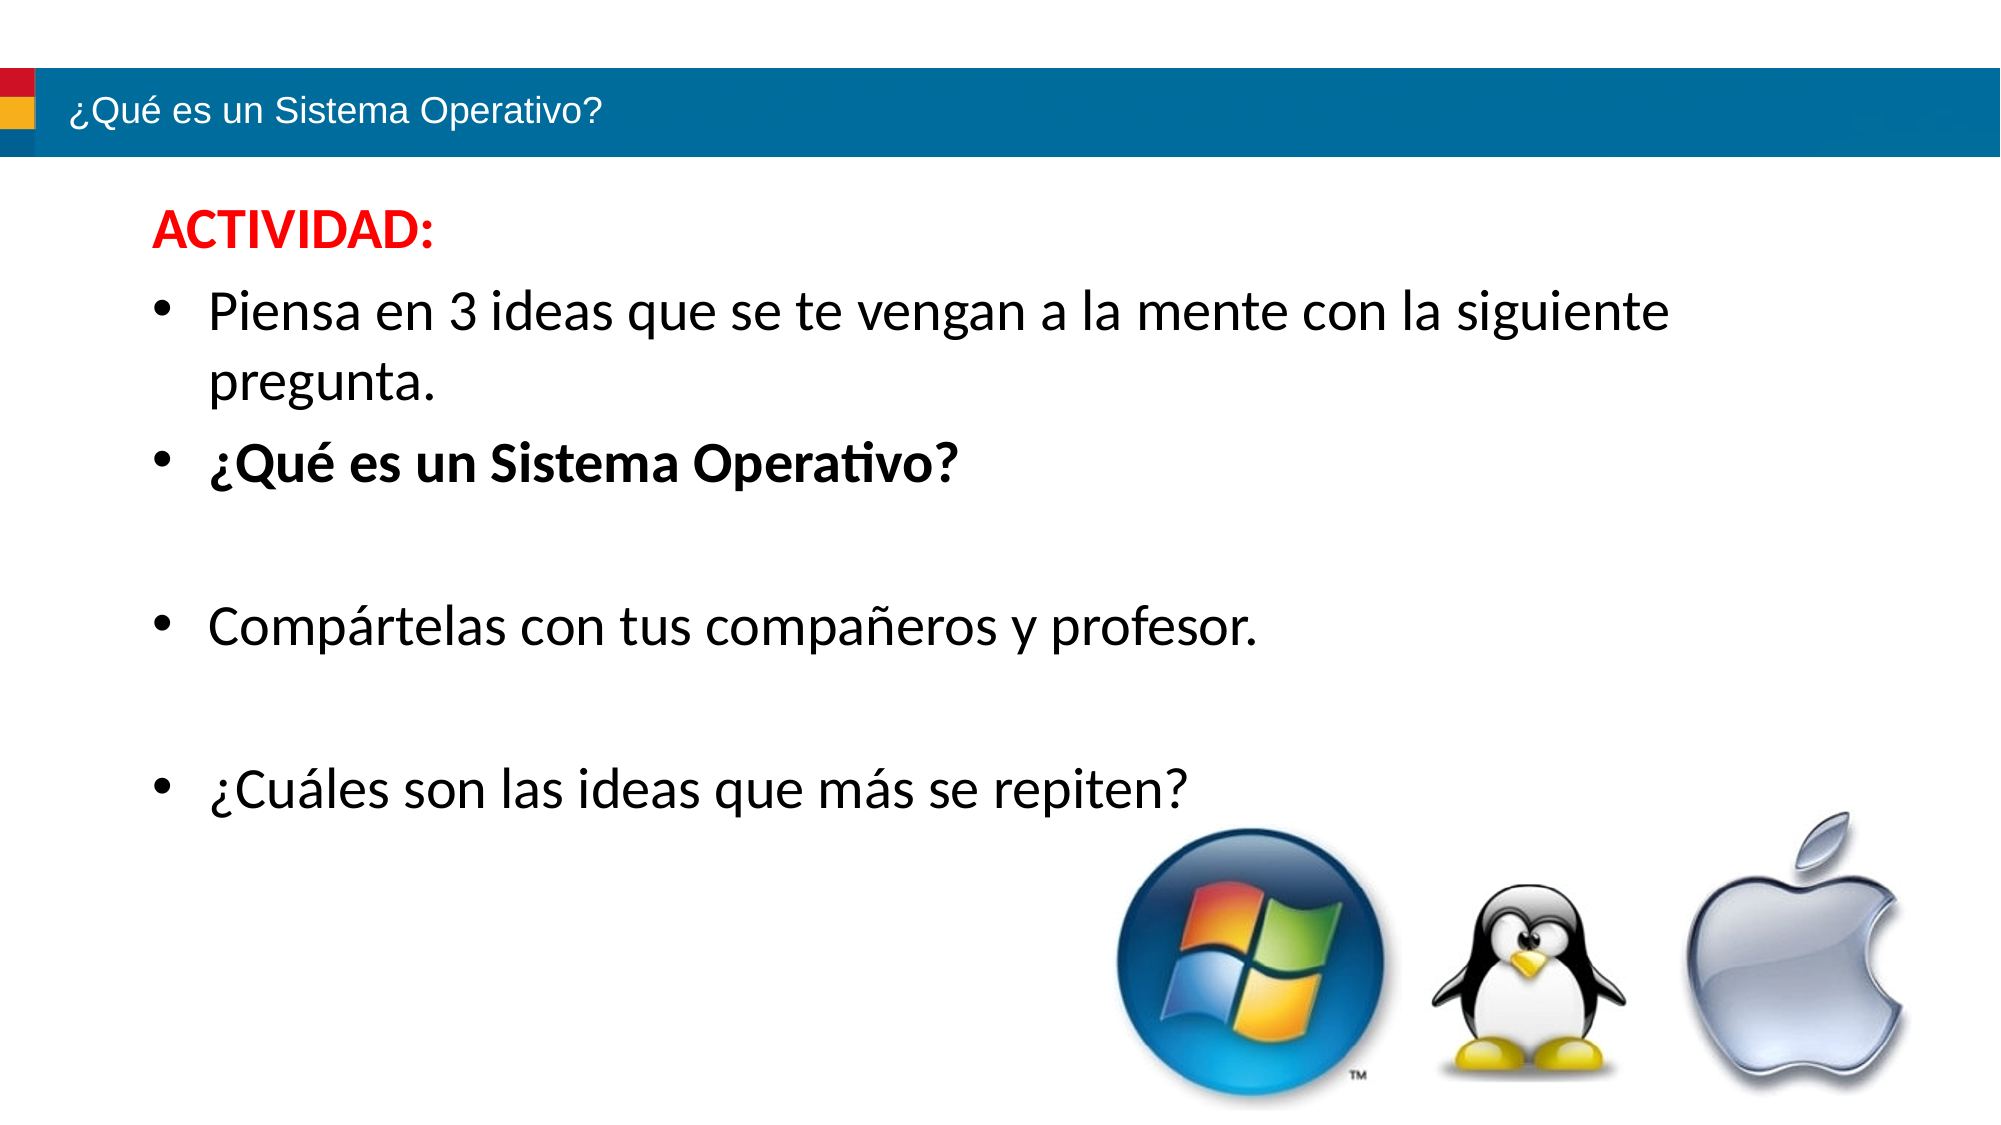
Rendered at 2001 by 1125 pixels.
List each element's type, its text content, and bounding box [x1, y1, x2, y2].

picture [0, 68, 35, 129]
list ACTIVIDAD: Piensa en 3 ideas que se te vengan a la mente con la siguiente pregunta. ¿Qué es un Sistema Operativo? Compártelas con tus compañeros y profesor. ¿Cuáles son las ideas que más se repiten? [137, 182, 1863, 1014]
picture [1101, 809, 1921, 1125]
title ¿Qué es un Sistema Operativo? [53, 78, 1596, 145]
